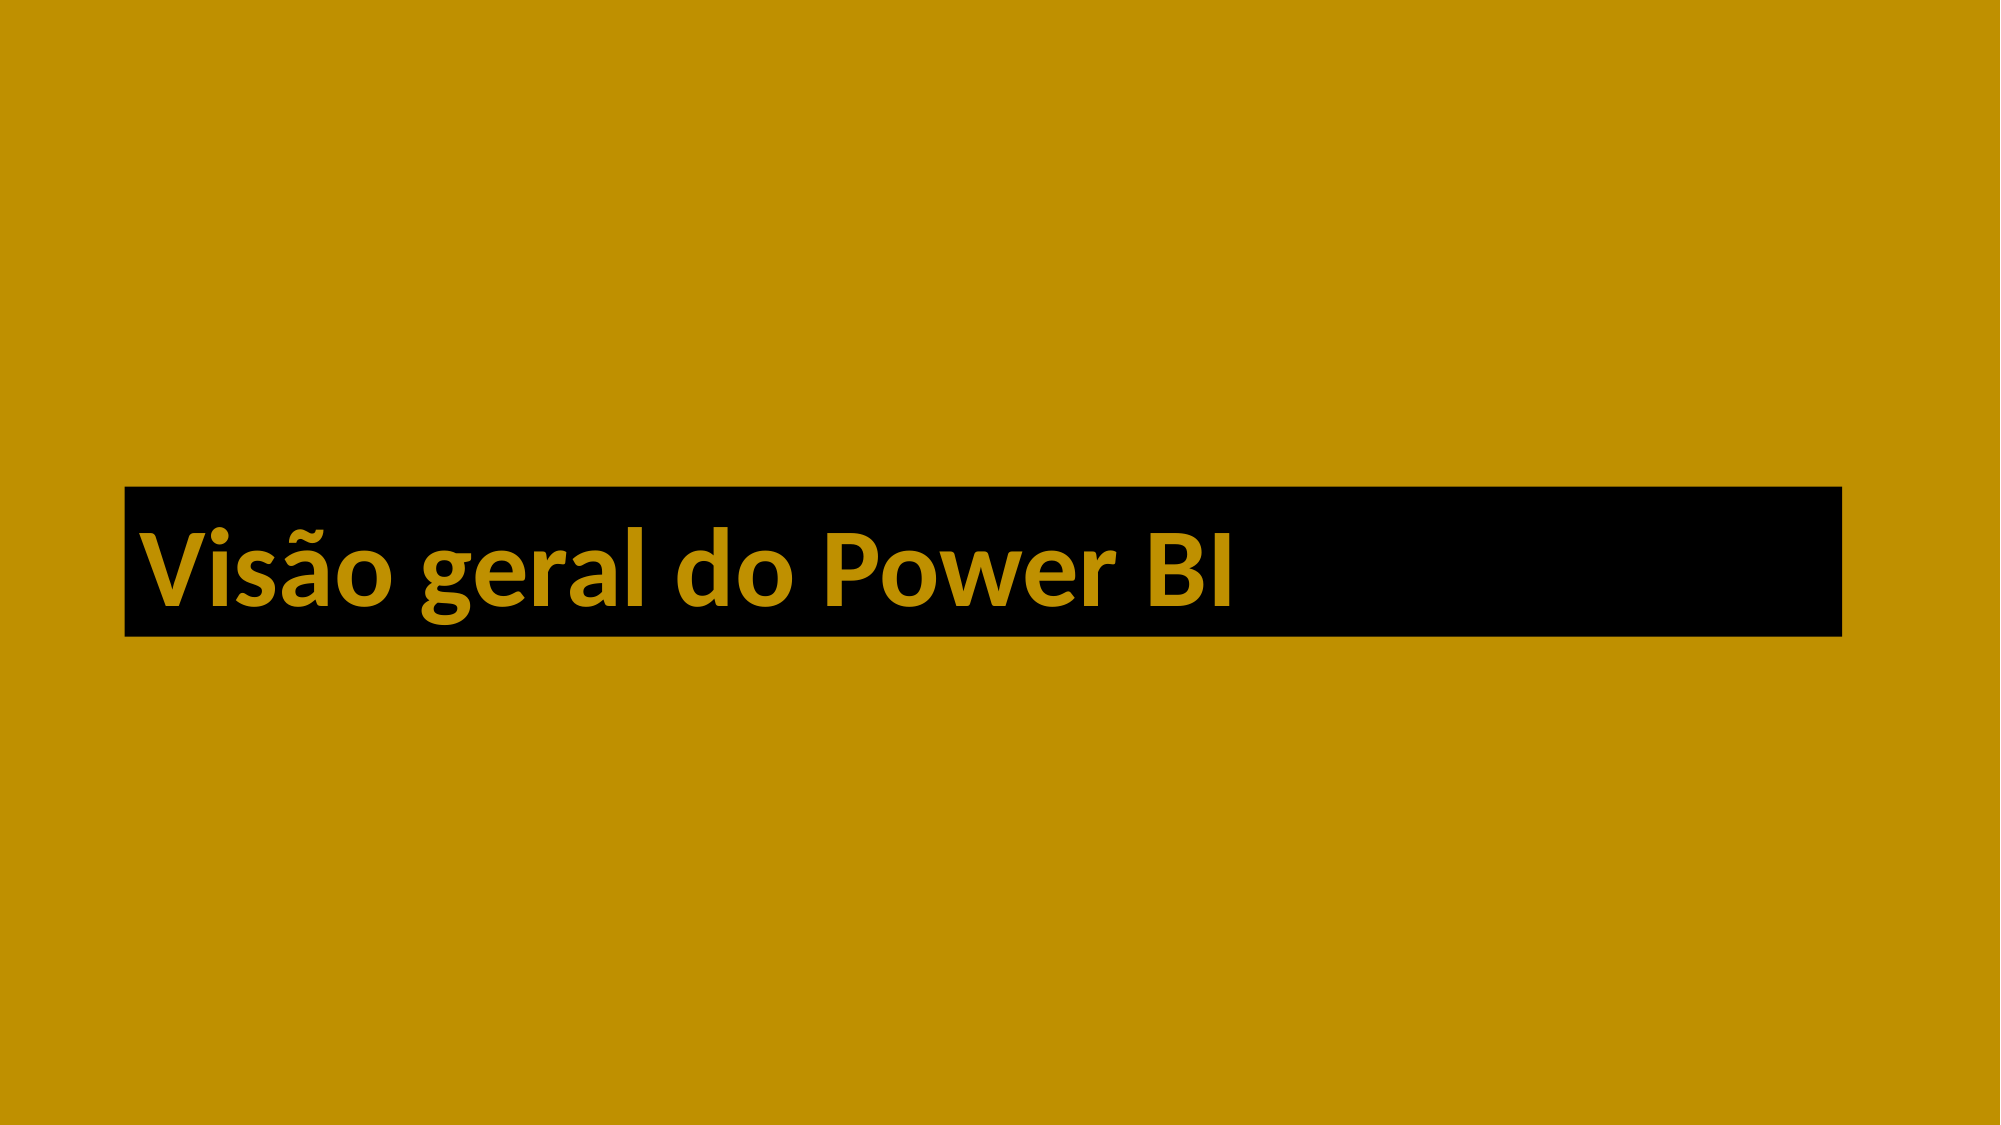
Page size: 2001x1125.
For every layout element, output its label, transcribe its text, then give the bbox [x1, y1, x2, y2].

text_box Visão geral do Power BI [124, 486, 1843, 637]
